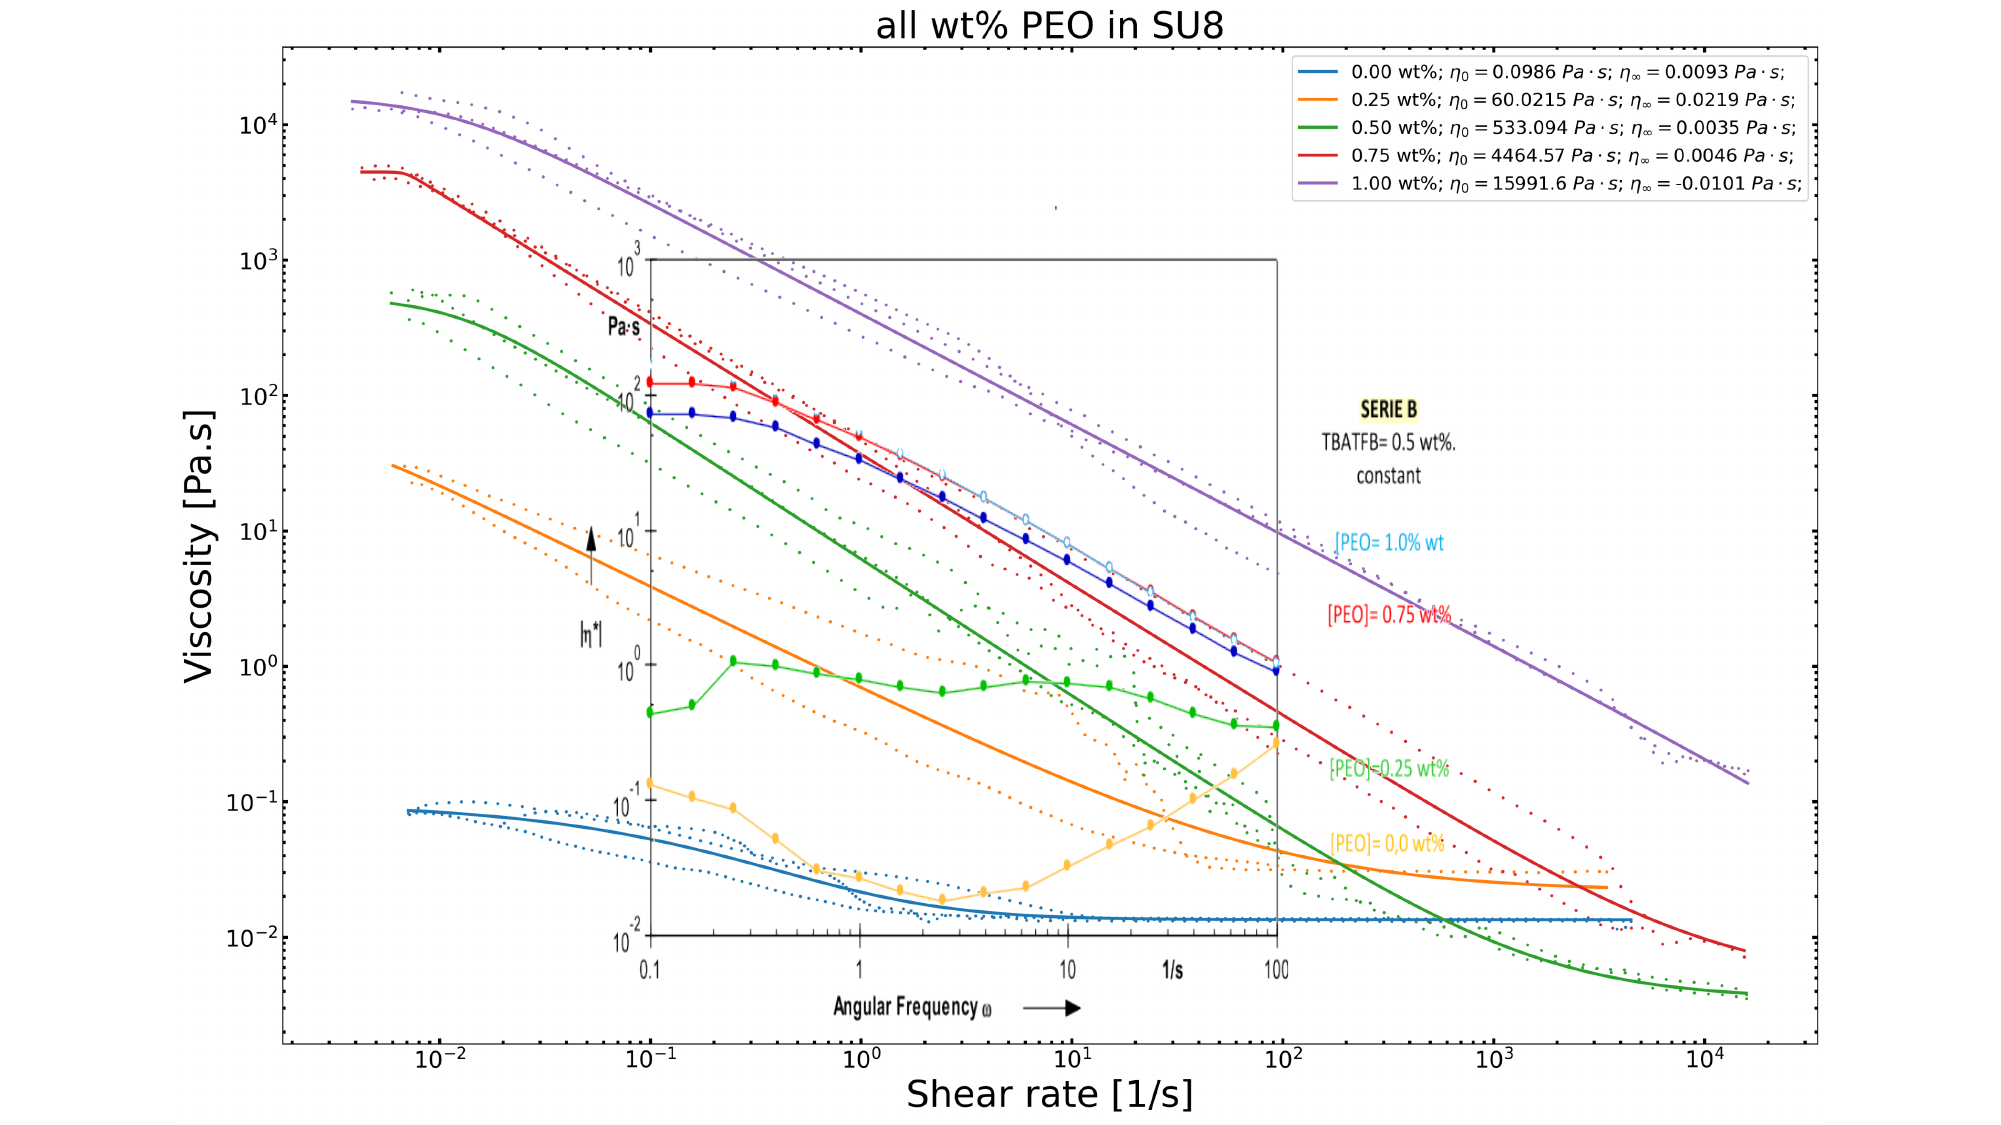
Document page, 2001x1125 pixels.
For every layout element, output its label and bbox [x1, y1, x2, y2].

picture [172, 0, 1828, 1125]
